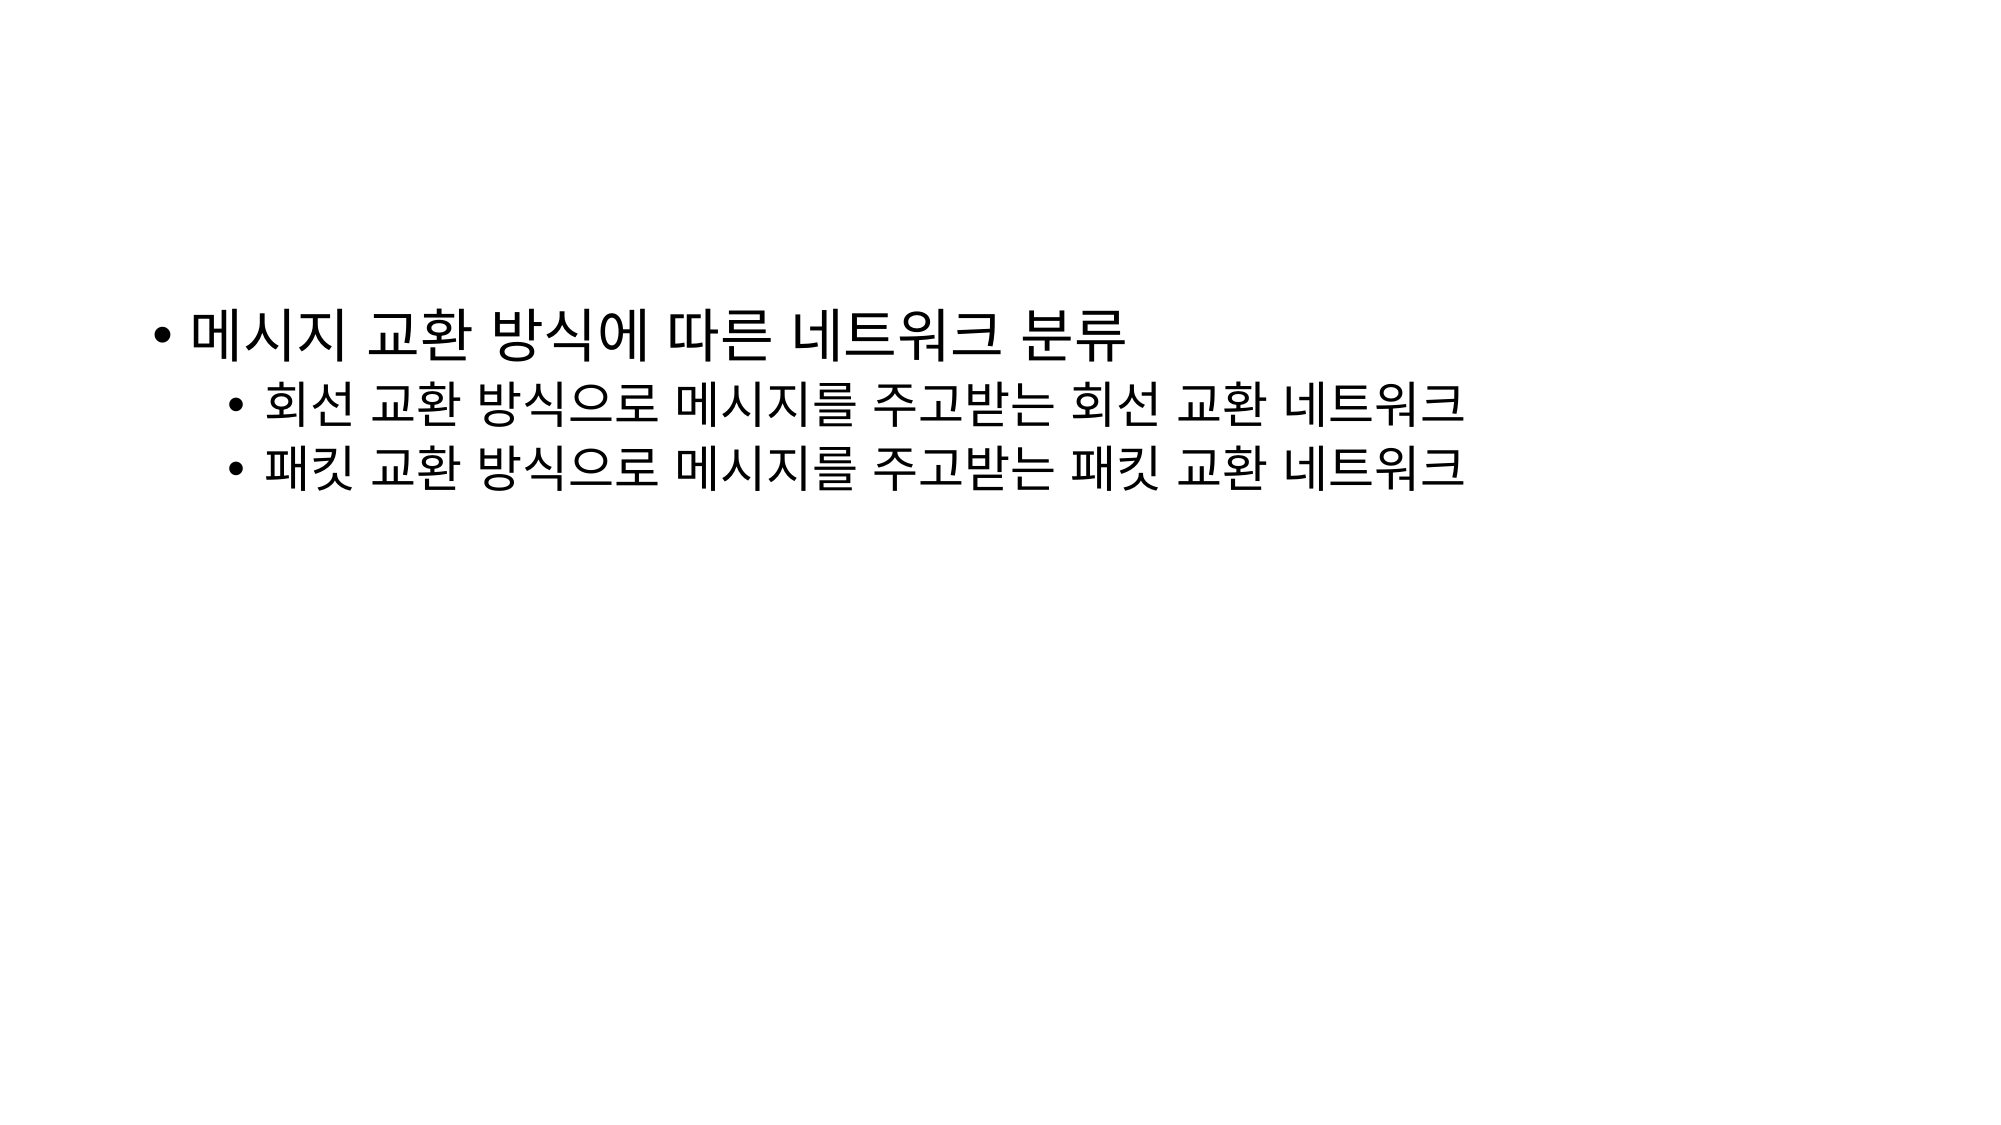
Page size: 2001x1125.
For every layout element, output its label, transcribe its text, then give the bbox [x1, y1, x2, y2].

list 메시지 교환 방식에 따른 네트워크 분류 회선 교환 방식으로 메시지를 주고받는 회선 교환 네트워크 패킷 교환 방식으로 메시지를 주고받는 패킷 교환 네트워크 [137, 299, 1863, 1014]
